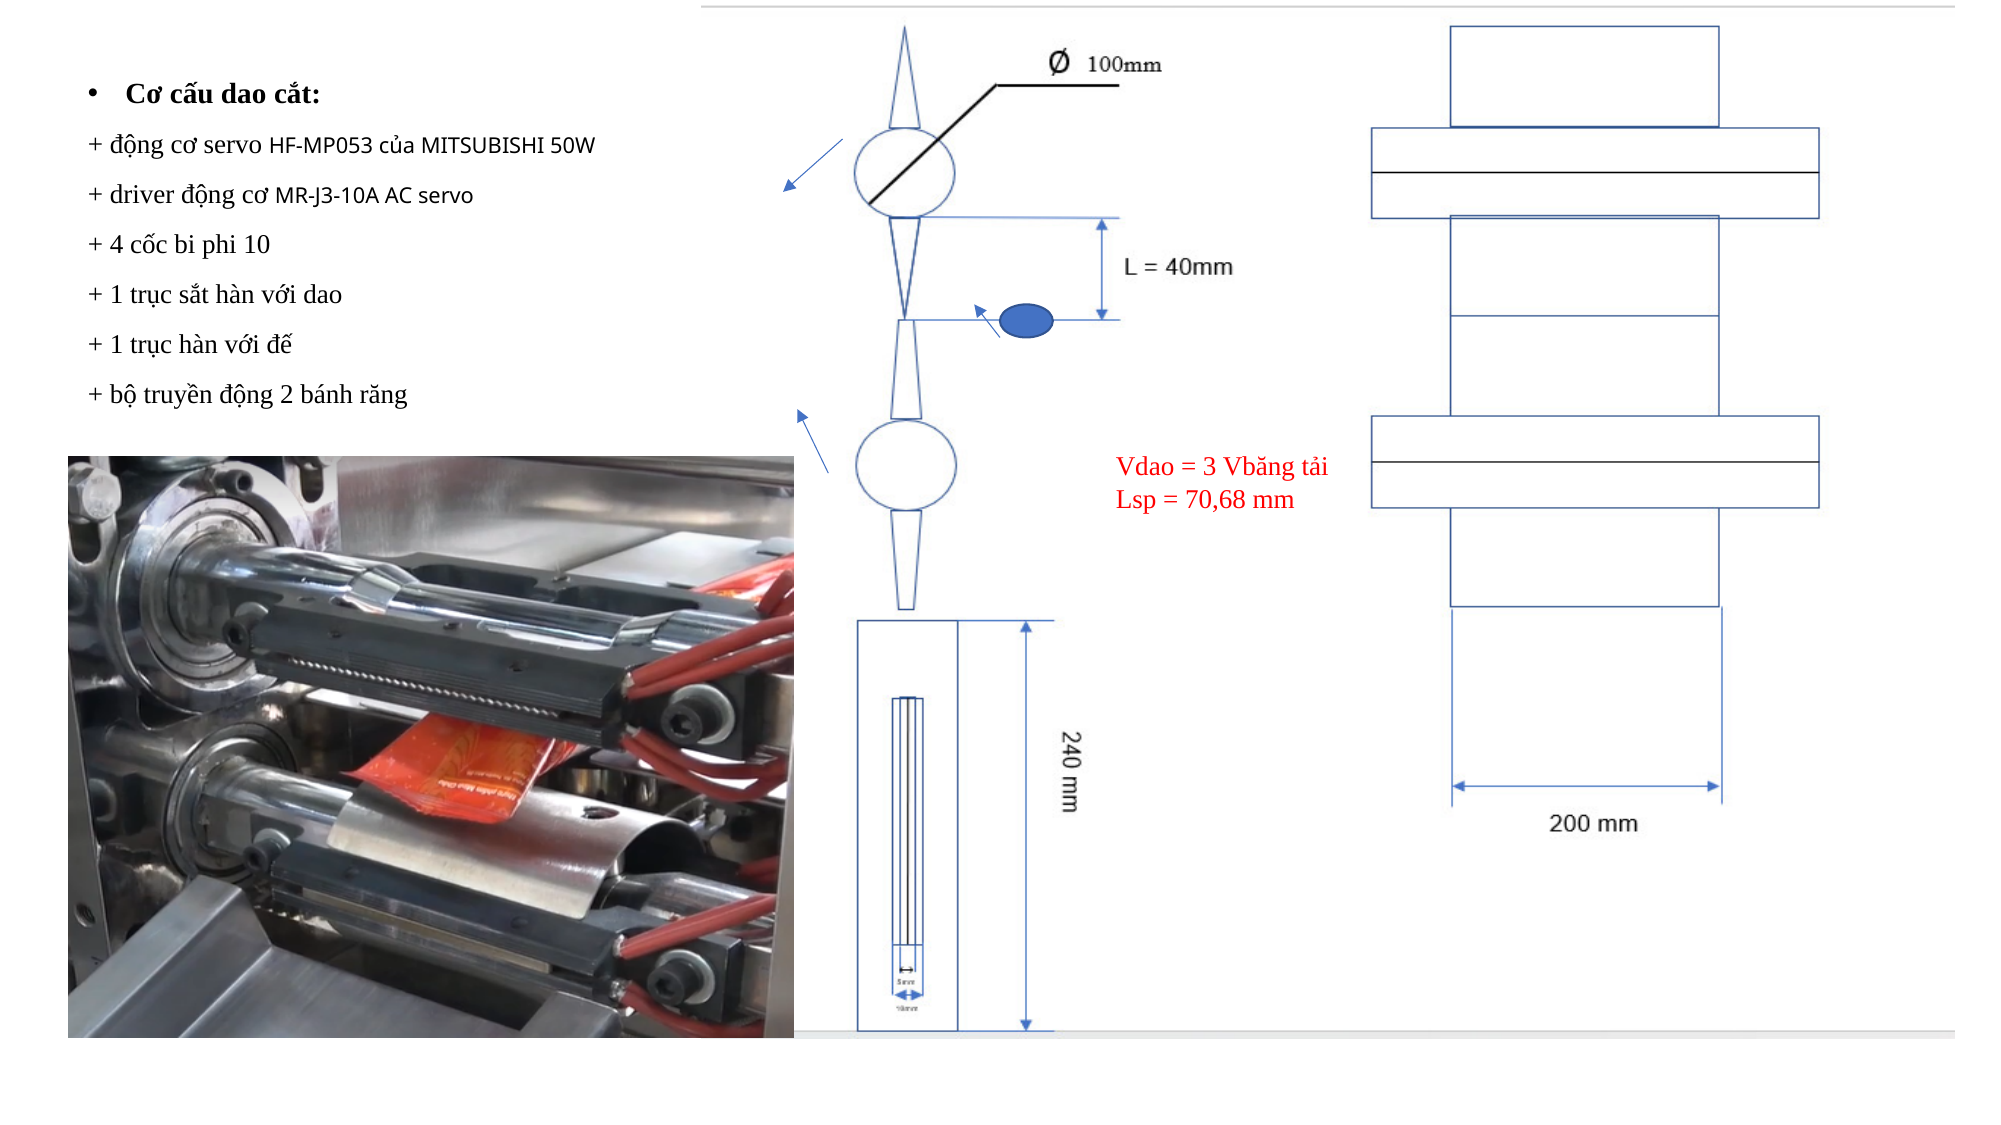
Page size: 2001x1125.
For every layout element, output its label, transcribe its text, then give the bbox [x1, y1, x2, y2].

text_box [974, 304, 1000, 338]
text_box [797, 409, 829, 474]
list Cơ cấu dao cắt: + động cơ servo HF-MP053 của MITSUBISHI 50W + driver động cơ MR-J3-10A AC servo + 4 cốc bi phi 10 + 1 trục sắt hàn với dao + 1 trục hàn với đế + bộ truyền động 2 bánh răng [72, 70, 701, 456]
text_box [783, 138, 843, 192]
picture [68, 5, 1955, 1039]
